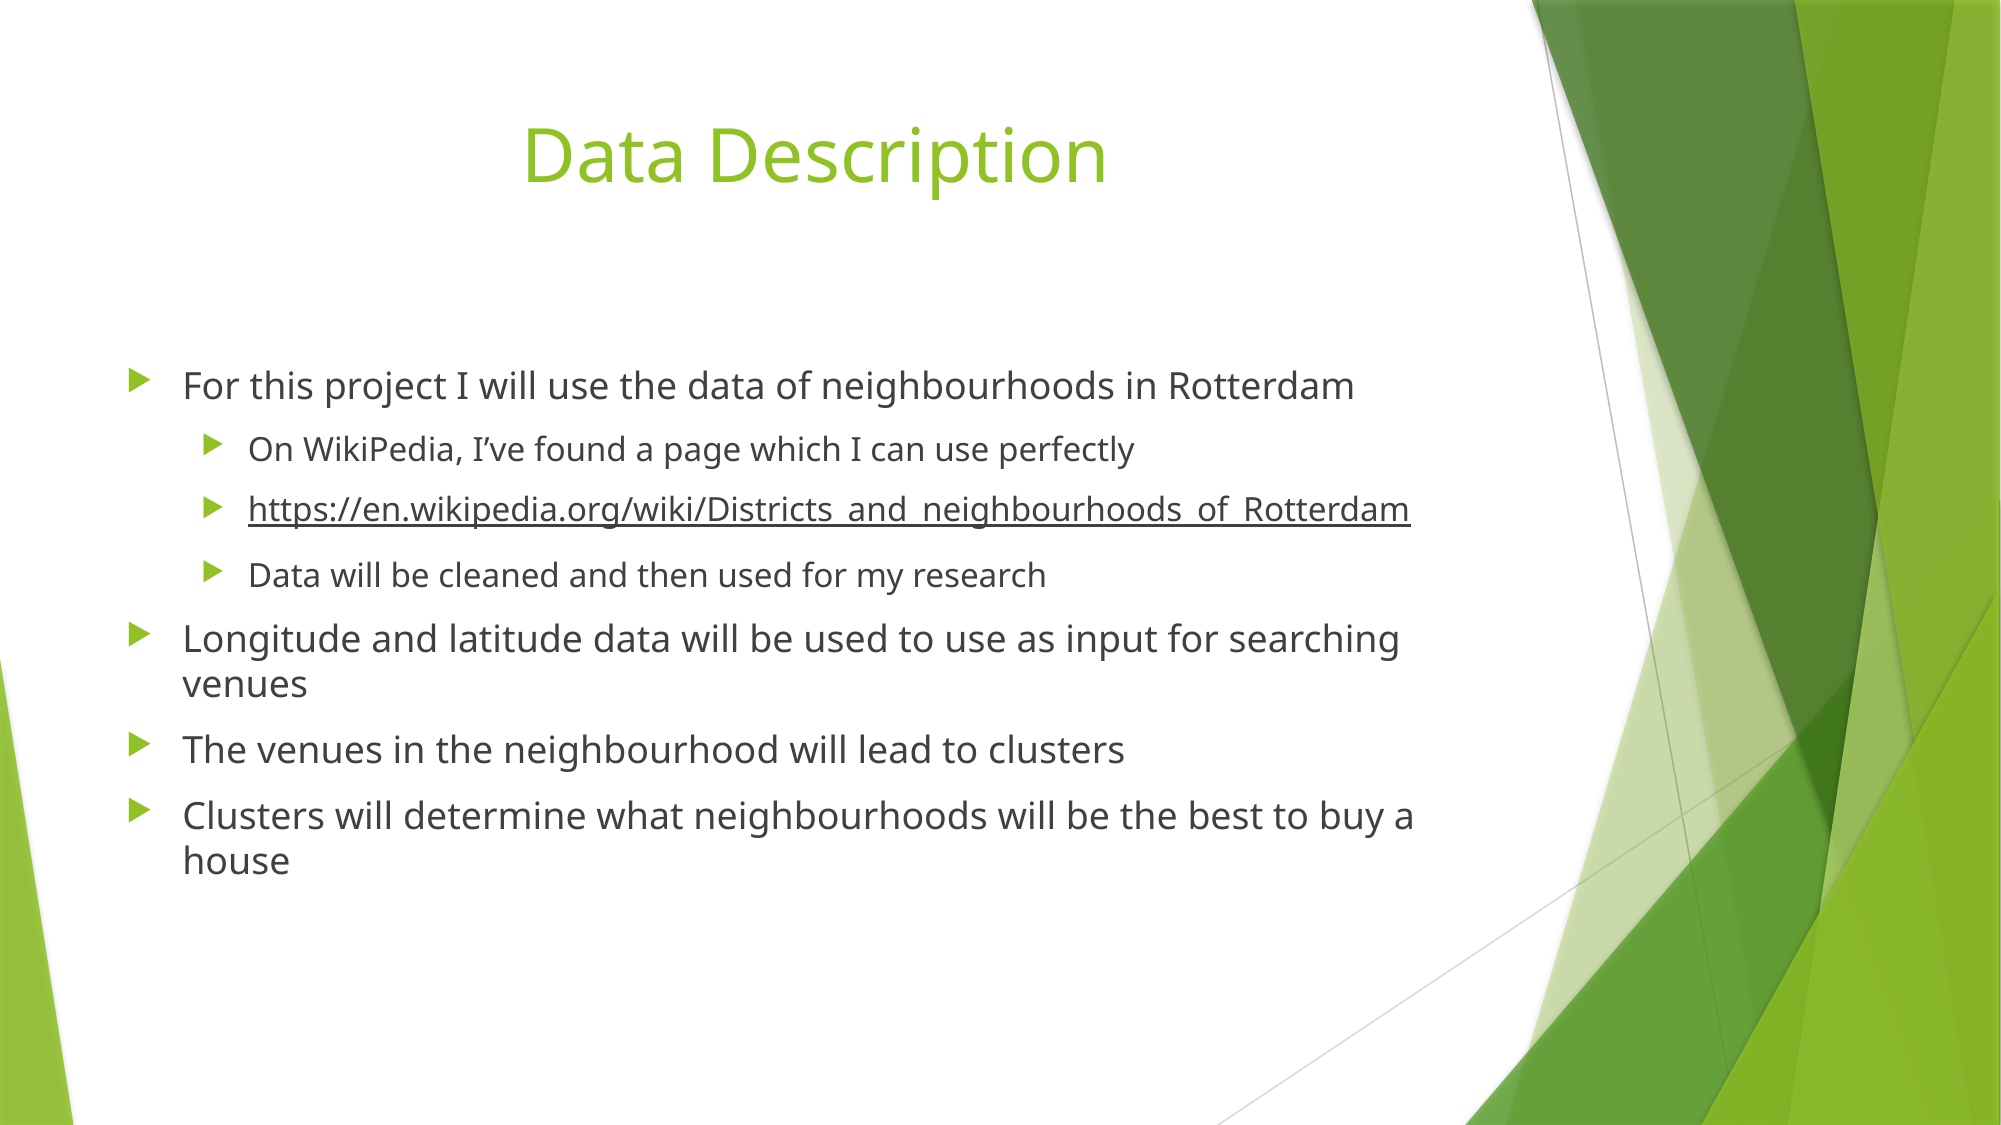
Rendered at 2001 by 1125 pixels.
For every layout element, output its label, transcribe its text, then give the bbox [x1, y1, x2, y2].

title Data Description [111, 99, 1522, 317]
list For this project I will use the data of neighbourhoods in Rotterdam On WikiPedia, I’ve found a page which I can use perfectly https://en.wikipedia.org/wiki/Districts_and_neighbourhoods_of_Rotterdam Data will be cleaned and then used for my research Longitude and latitude data will be used to use as input for searching venues The venues in the neighbourhood will lead to clusters Clusters will determine what neighbourhoods will be the best to buy a house [111, 354, 1522, 992]
